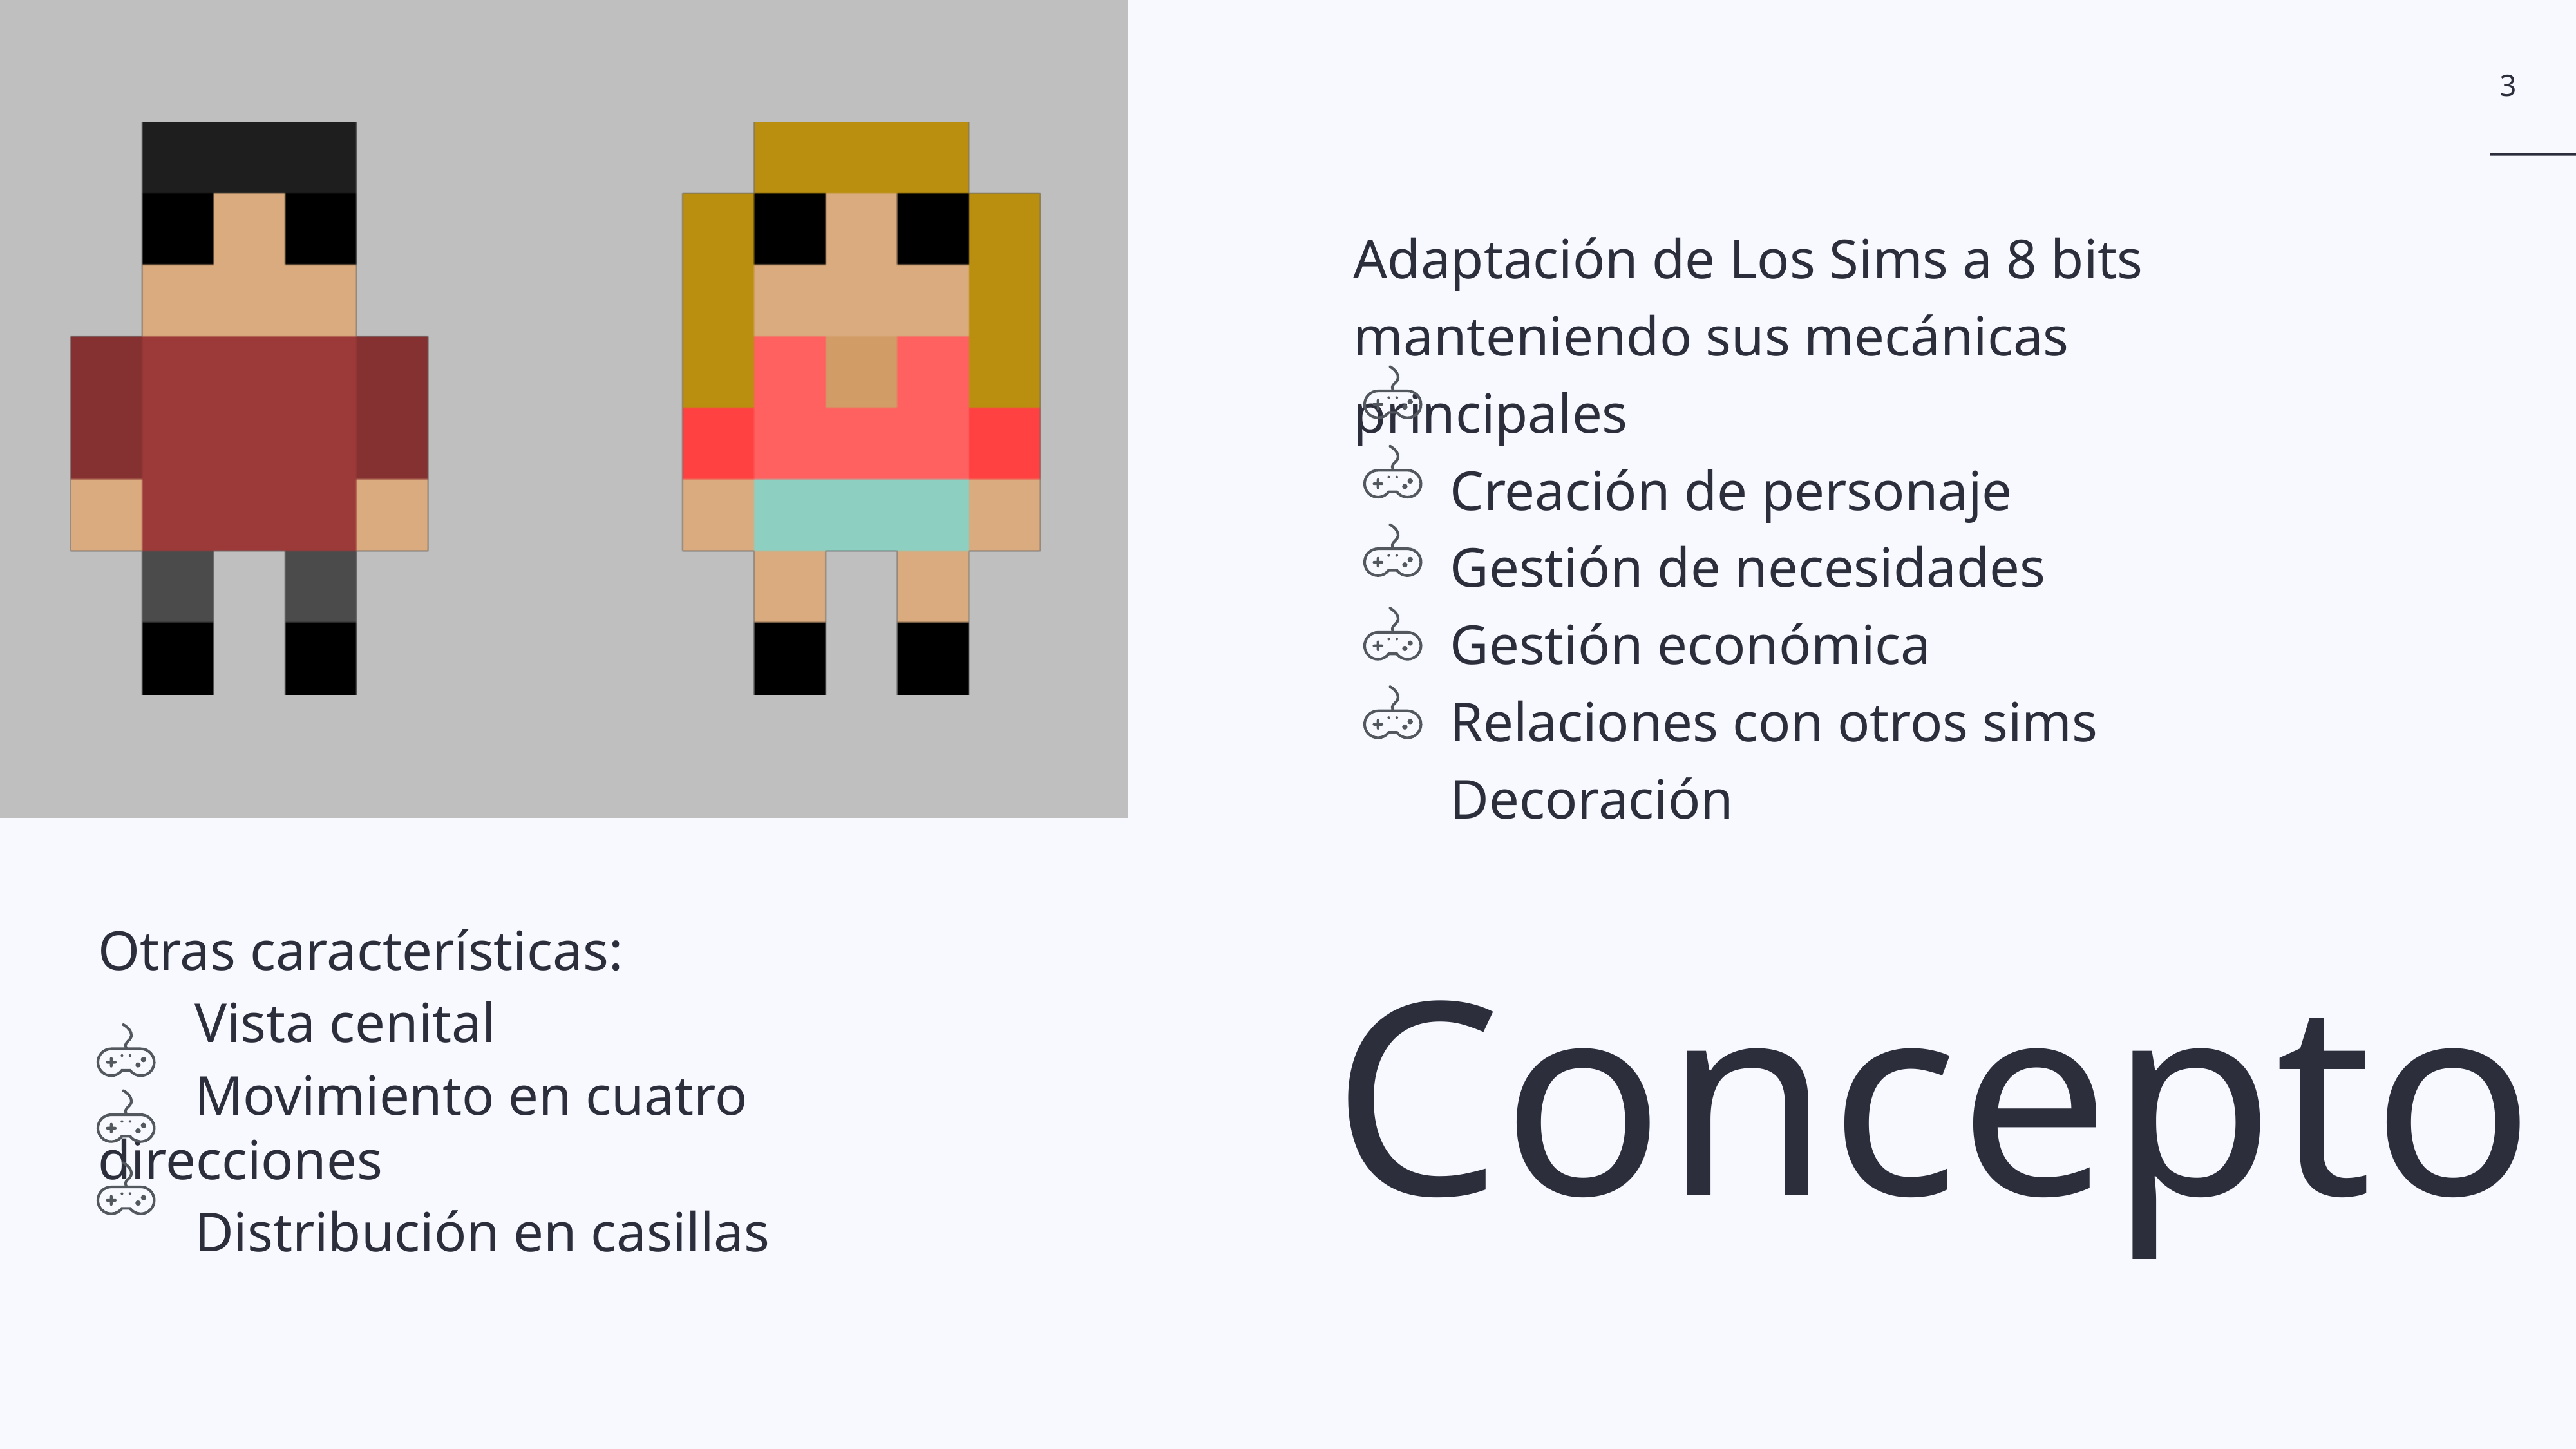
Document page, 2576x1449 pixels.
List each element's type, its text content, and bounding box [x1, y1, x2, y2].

text_box [96, 1023, 156, 1077]
text_box [1363, 685, 1423, 739]
text_box Concepto [1332, 927, 2535, 1249]
picture [612, 122, 1113, 695]
text_box [1363, 444, 1423, 499]
text_box [1363, 607, 1423, 661]
text_box [1363, 523, 1423, 577]
slide_number 3 [2490, 66, 2526, 106]
text_box Adaptación de Los Sims a 8 bits manteniendo sus mecánicas principales Creación de personaje Gestión de necesidades Gestión económica Relaciones con otros sims Decoración [1353, 211, 2324, 830]
picture [0, 122, 500, 695]
text_box [96, 1161, 156, 1215]
text_box Otras características: Vista cenital Movimiento en cuatro direcciones Distribución en casillas [92, 911, 1036, 1268]
text_box [0, 0, 1128, 818]
text_box [1363, 365, 1423, 419]
text_box [96, 1089, 156, 1143]
